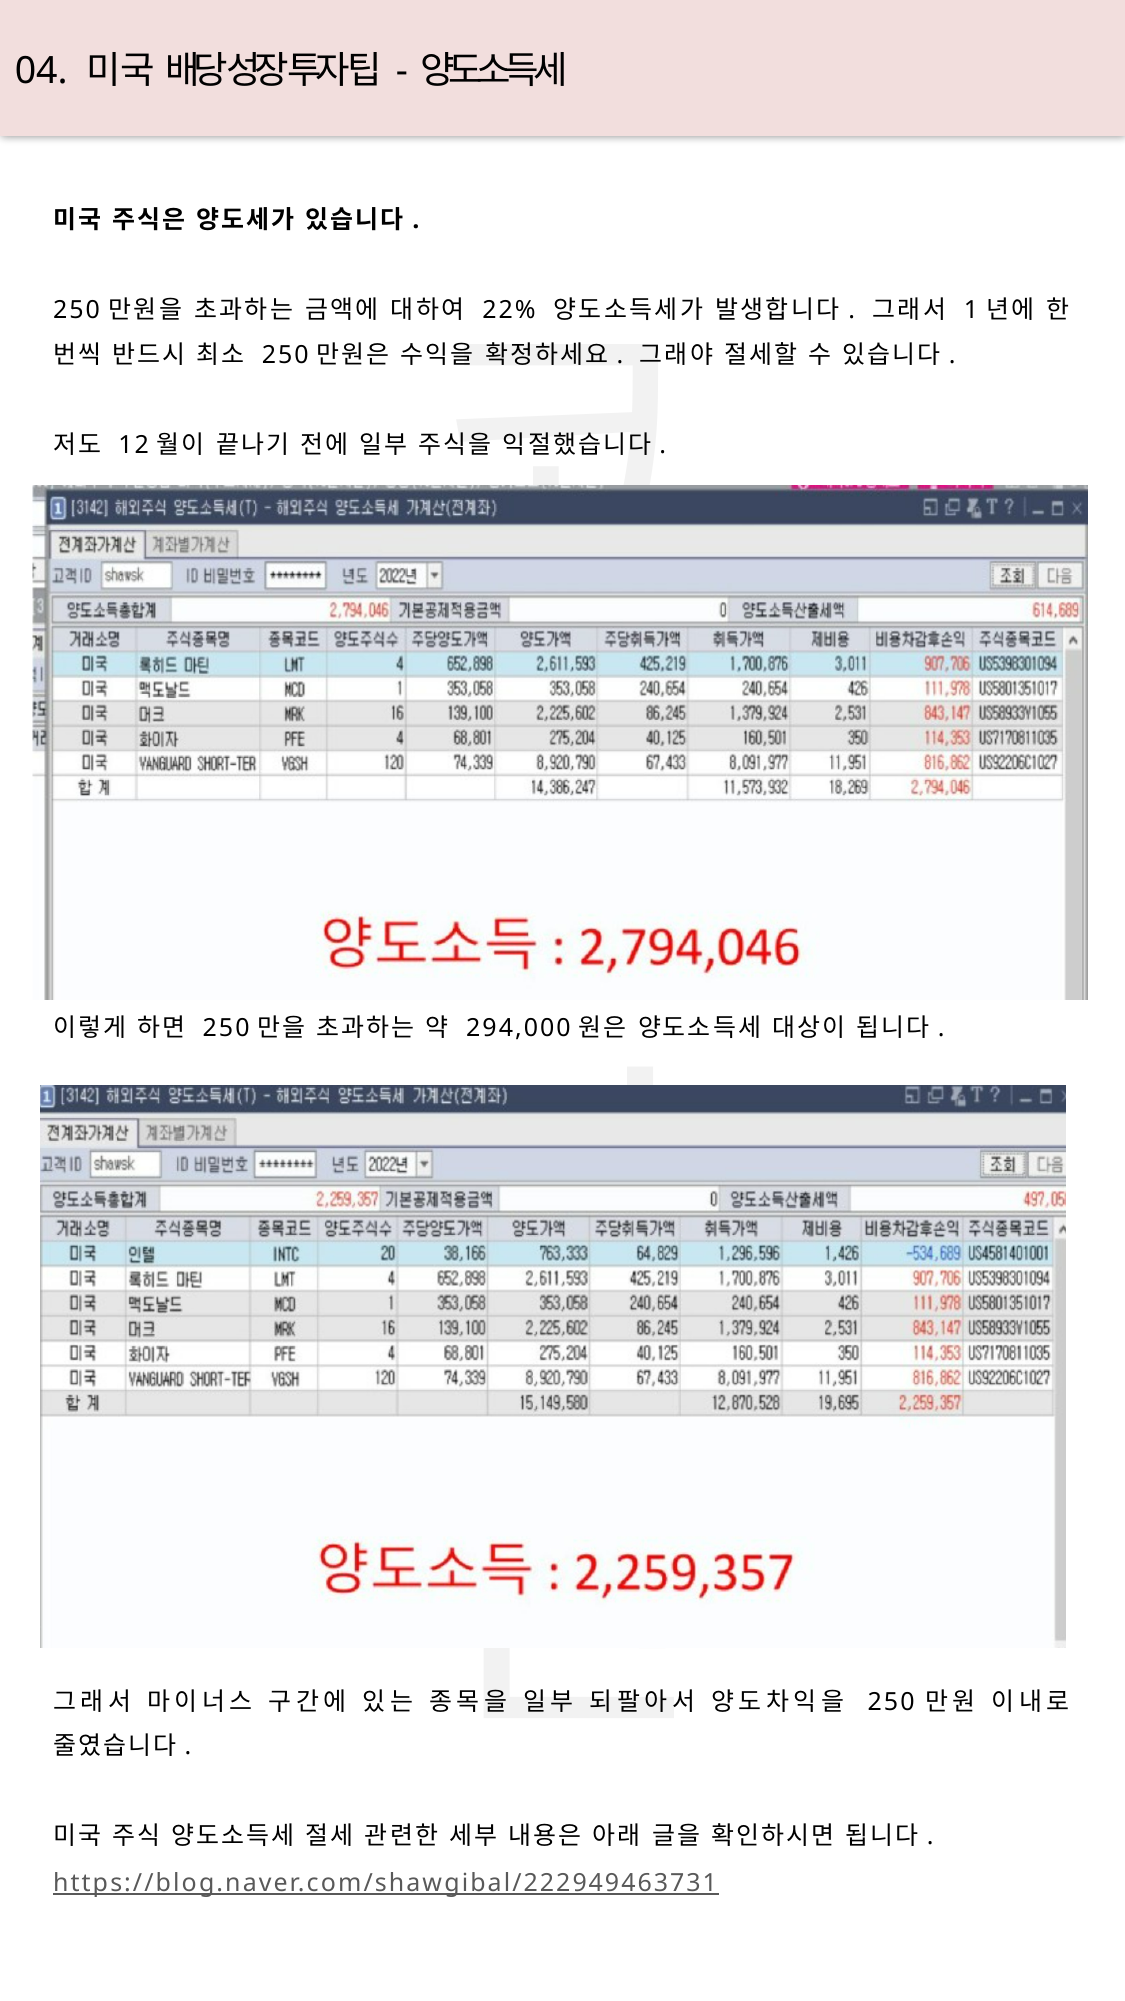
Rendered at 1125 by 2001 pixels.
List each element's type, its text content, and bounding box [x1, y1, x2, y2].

picture [25, 485, 1100, 1000]
text_box 04. 미국 배당 성장 투자 팁 - 양도소득세 [0, 0, 1125, 136]
text_box 미국 주식은 양도세가 있습니다. 250만원을 초과하는 금액에 대하여 22% 양도소득세가 발생합니다. 그래서 1년에 한 번씩 반드시 최소 250만원은 수익을 확정하세요. 그래야 절세할 수 있습니다. 저도 12월이 끝나기 전에 일부 주식을 익절했습니다. 이렇게 하면 250만을 초과하는 약 294,000원은 양도소득세 대상이 됩니다. 그래서 마이너스 구간에 있는 종목을 일부 되팔아서 양도차익을 250만원 이내로 줄였습니다. 미국 주식 양도소득세 절세 관련한 세부 내용은 아래 글을 확인하시면 됩니다. https://blog.naver.com/shawgibal/222949463731 [38, 181, 1087, 485]
text_box 미국 주식은 양도세가 있습니다. 250만원을 초과하는 금액에 대하여 22% 양도소득세가 발생합니다. 그래서 1년에 한 번씩 반드시 최소 250만원은 수익을 확정하세요. 그래야 절세할 수 있습니다. 저도 12월이 끝나기 전에 일부 주식을 익절했습니다. 이렇게 하면 250만을 초과하는 약 294,000원은 양도소득세 대상이 됩니다. 그래서 마이너스 구간에 있는 종목을 일부 되팔아서 양도차익을 250만원 이내로 줄였습니다. 미국 주식 양도소득세 절세 관련한 세부 내용은 아래 글을 확인하시면 됩니다. https://blog.naver.com/shawgibal/222949463731 [38, 1000, 1087, 1954]
picture [40, 1085, 1066, 1648]
